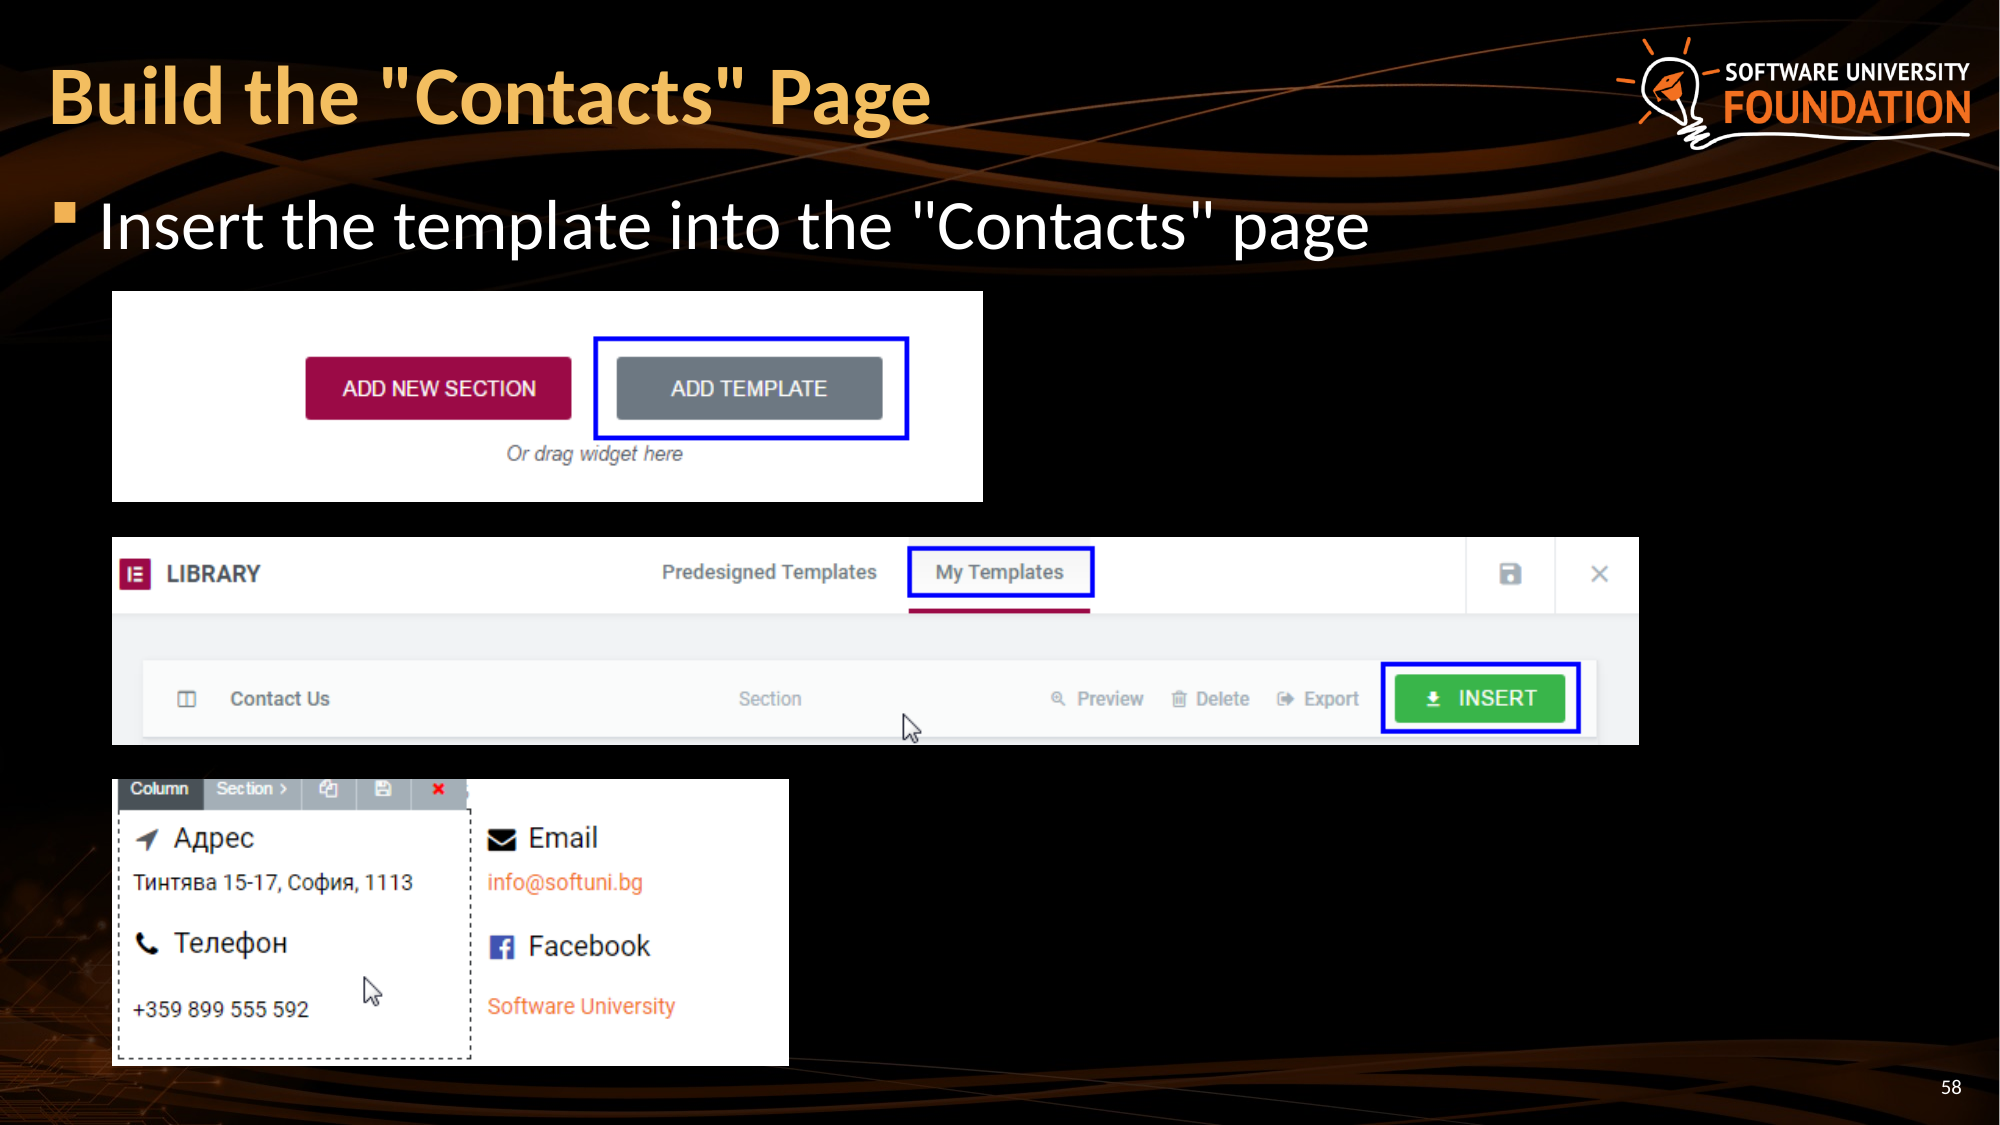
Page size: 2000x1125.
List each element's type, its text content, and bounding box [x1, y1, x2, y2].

list Insert the template into the "Contacts" page [31, 168, 1968, 1083]
slide_number 58 [1897, 1083, 1968, 1103]
title Build the "Contacts" Page [30, 6, 1602, 189]
picture [0, 0, 2000, 1125]
